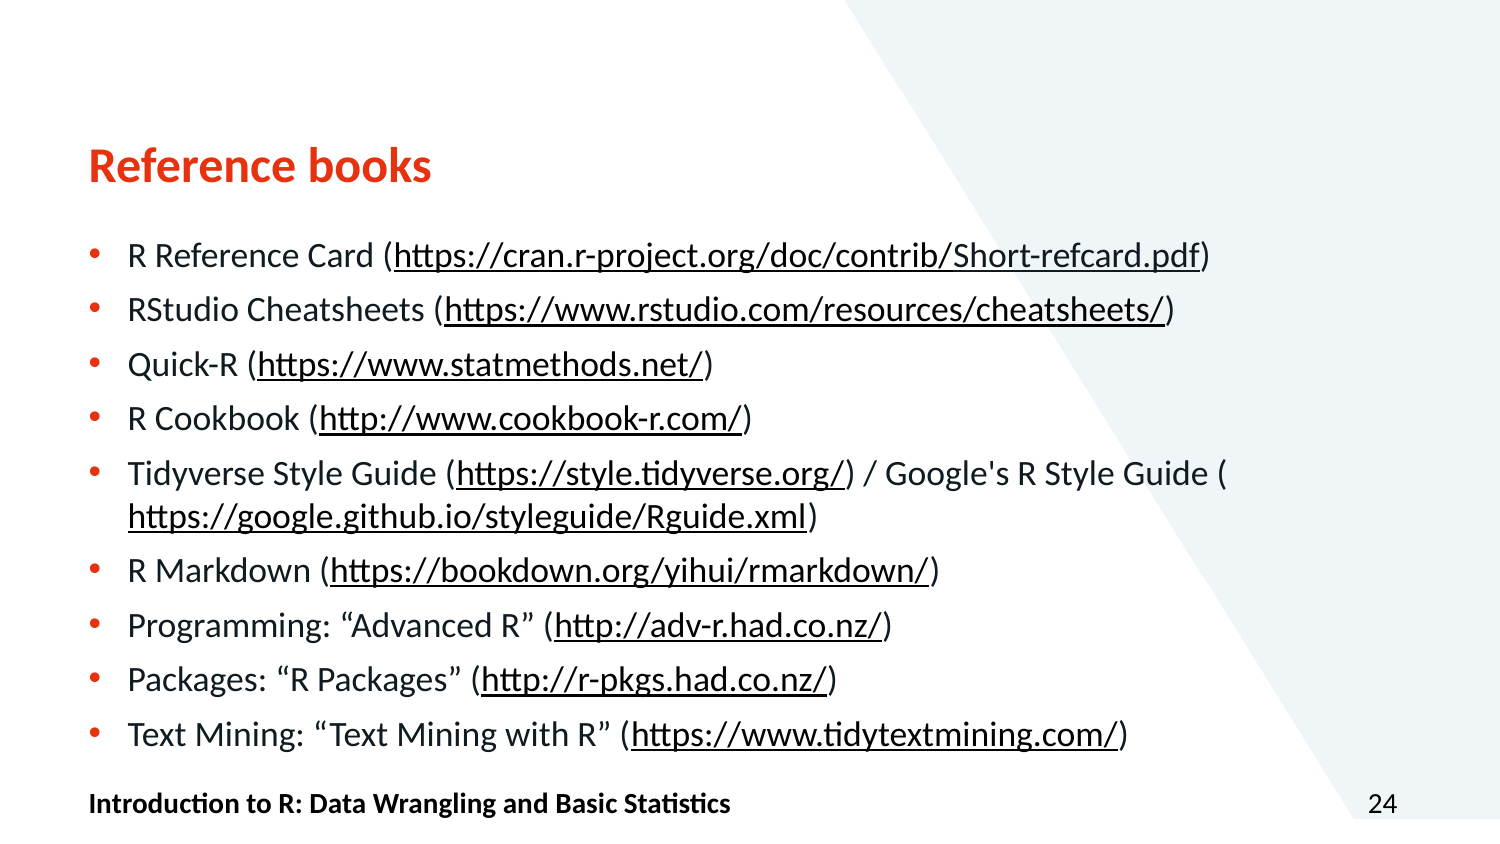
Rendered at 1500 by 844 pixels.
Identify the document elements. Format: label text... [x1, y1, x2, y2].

footer Introduction to R: Data Wrangling and Basic Statistics [88, 785, 1217, 819]
title Reference books [88, 129, 1398, 231]
picture [0, 0, 1500, 819]
slide_number 24 [1239, 785, 1398, 819]
list R Reference Card (https://cran.r-project.org/doc/contrib/Short-refcard.pdf) RStudio Cheatsheets (https://www.rstudio.com/resources/cheatsheets/) Quick-R (https://www.statmethods.net/) R Cookbook (http://www.cookbook-r.com/) Tidyverse Style Guide (https://style.tidyverse.org/) / Google's R Style Guide (https://google.github.io/styleguide/Rguide.xml) R Markdown (https://bookdown.org/yihui/rmarkdown/) Programming: “Advanced R” (http://adv-r.had.co.nz/) Packages: “R Packages” (http://r-pkgs.had.co.nz/) Text Mining: “Text Mining with R” (https://www.tidytextmining.com/) [88, 231, 1398, 756]
